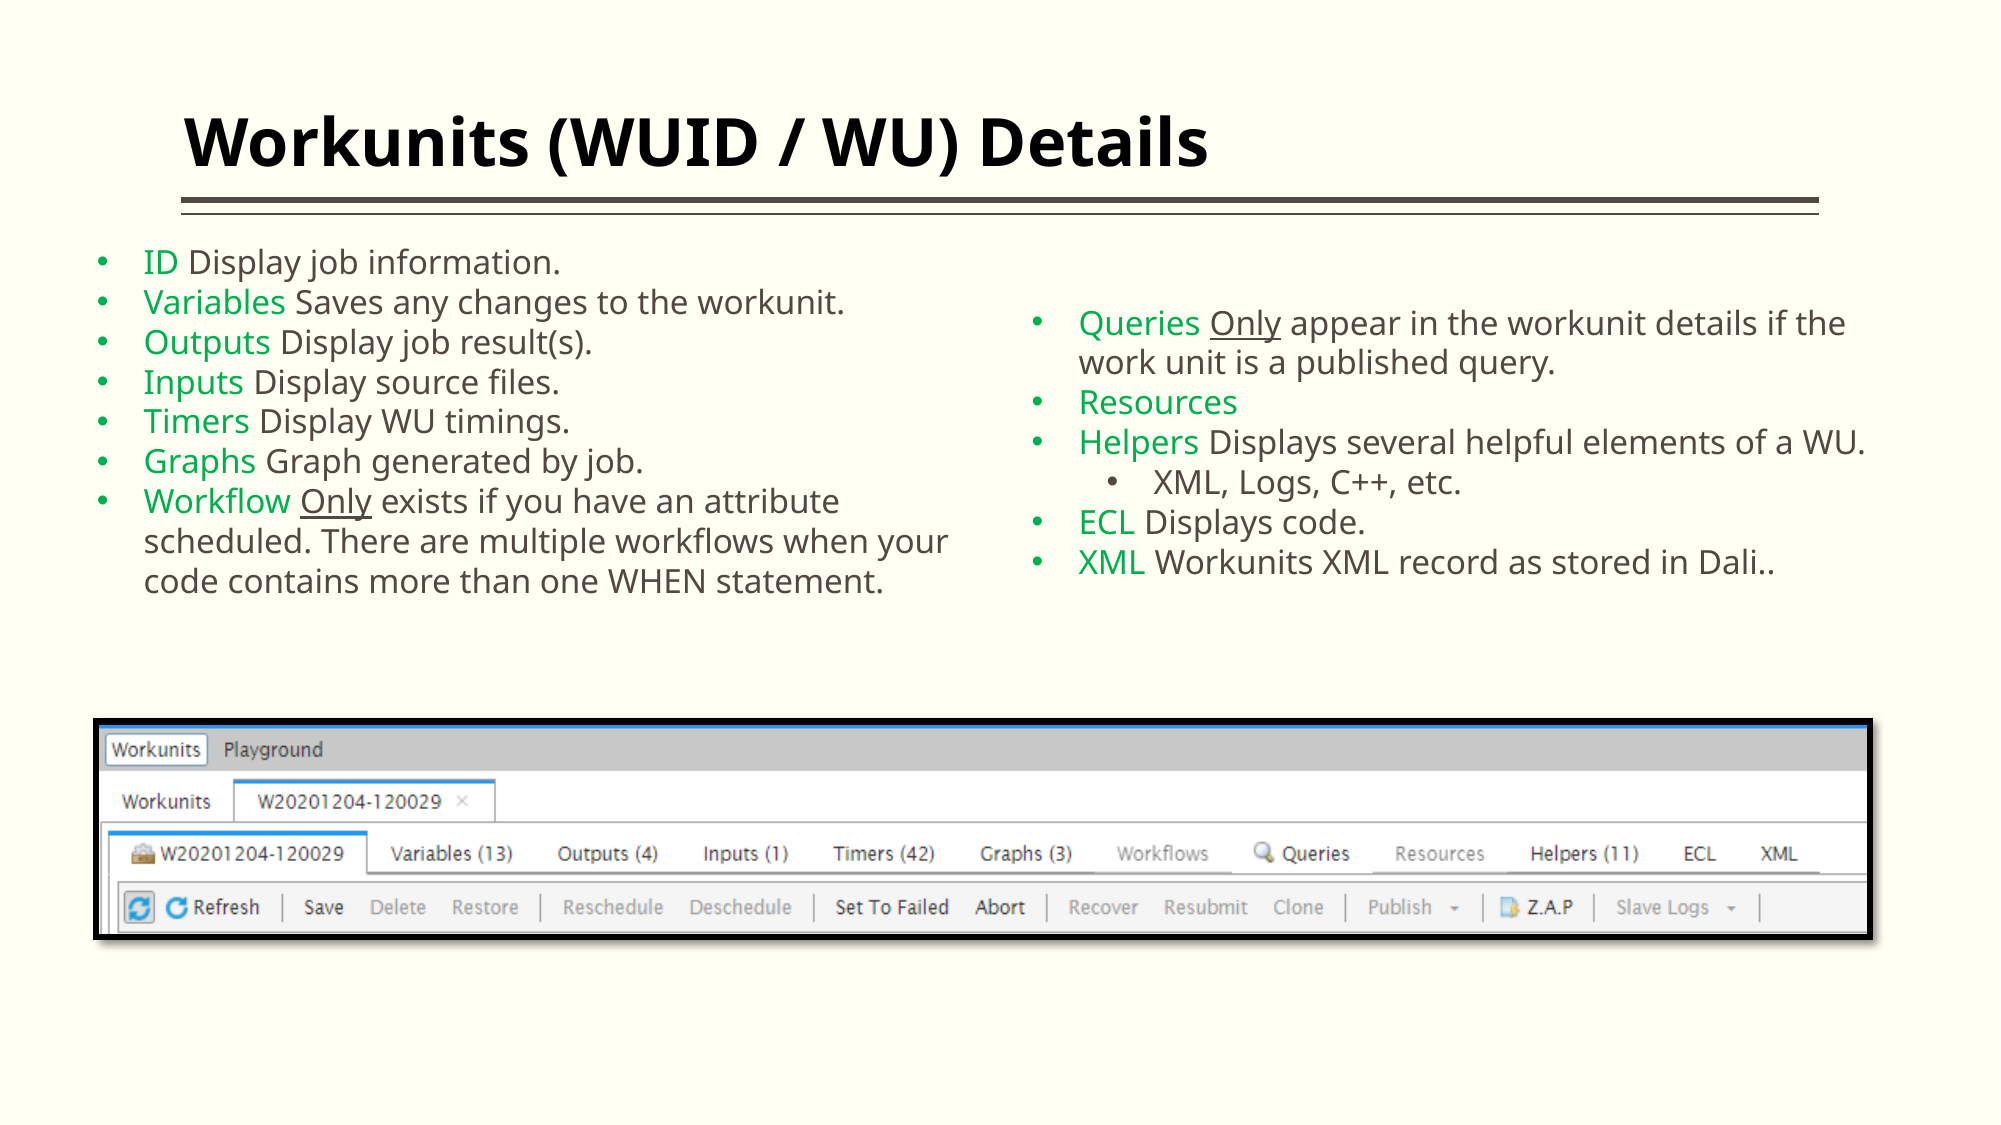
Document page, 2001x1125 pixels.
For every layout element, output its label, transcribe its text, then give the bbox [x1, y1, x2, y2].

text_box ID Display job information. Variables Saves any changes to the workunit. Outputs Display job result(s). Inputs Display source files. Timers Display WU timings. Graphs Graph generated by job. Workflow Only exists if you have an attribute scheduled. There are multiple workflows when your code contains more than one WHEN statement. [82, 233, 984, 608]
picture [99, 724, 1867, 935]
text_box Queries Only appear in the workunit details if the work unit is a published query. Resources Helpers Displays several helpful elements of a WU. XML, Logs, C++, etc. ECL Displays code. XML Workunits XML record as stored in Dali.. [1016, 294, 1918, 589]
text_box Workunits (WUID / WU) Details [184, 108, 1271, 182]
